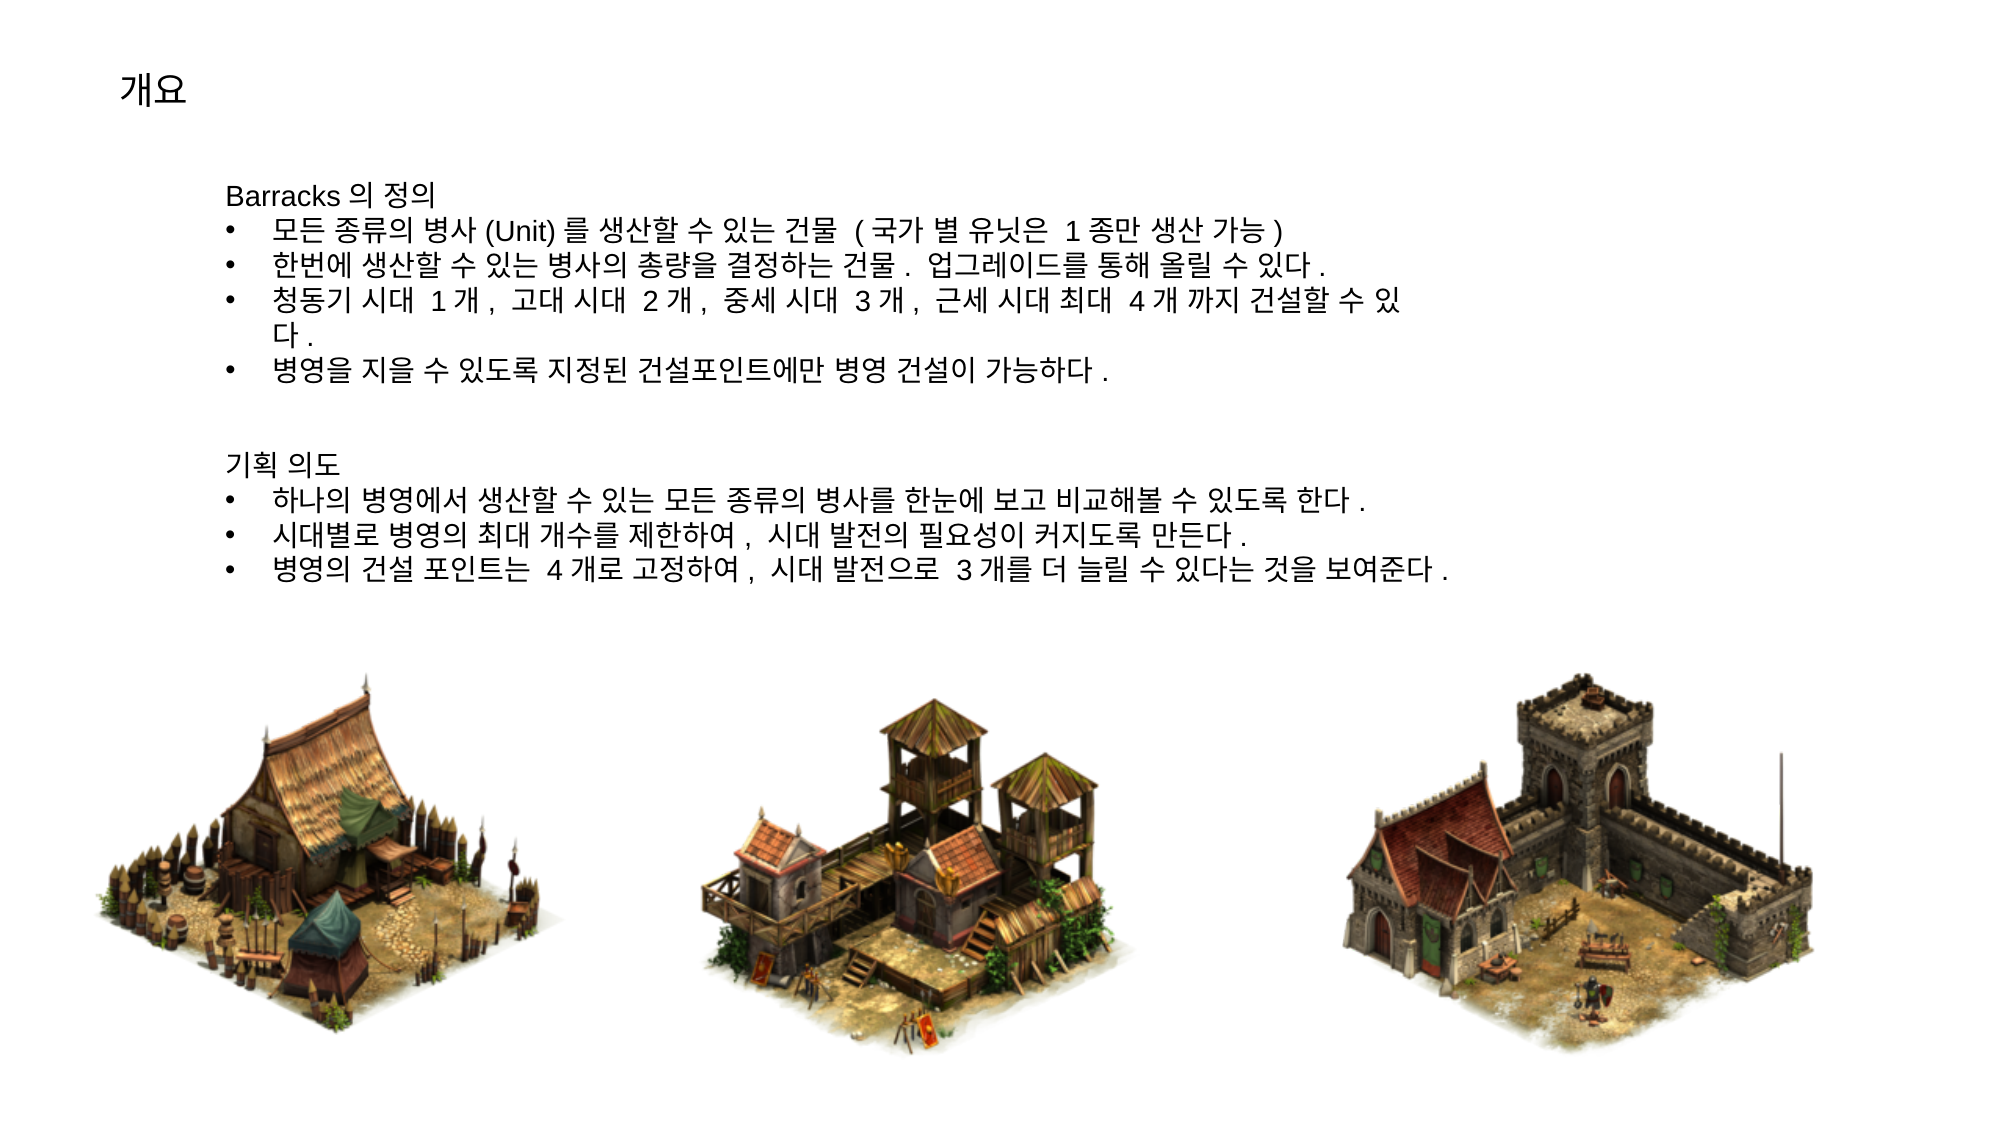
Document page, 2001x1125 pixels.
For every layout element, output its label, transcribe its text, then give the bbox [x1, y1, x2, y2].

picture [93, 671, 566, 1035]
picture [698, 698, 1140, 1060]
text_box 기획 의도 하나의 병영에서 생산할 수 있는 모든 종류의 병사를 한눈에 보고 비교해볼 수 있도록 한다. 시대별로 병영의 최대 개수를 제한하여, 시대 발전의 필요성이 커지도록 만든다. 병영의 건설 포인트는 4개로 고정하여, 시대 발전으로 3개를 더 늘릴 수 있다는 것을 보여준다. [210, 439, 1528, 596]
text_box Barracks의 정의 모든 종류의 병사(Unit)를 생산할 수 있는 건물 (국가 별 유닛은 1종만 생산 가능) 한번에 생산할 수 있는 병사의 총량을 결정하는 건물. 업그레이드를 통해 올릴 수 있다. 청동기 시대 1개, 고대 시대 2개, 중세 시대 3개, 근세 시대 최대 4개 까지 건설할 수 있다. 병영을 지을 수 있도록 지정된 건설포인트에만 병영 건설이 가능하다. [210, 169, 1457, 362]
text_box 개요 [104, 59, 211, 121]
picture [1342, 671, 1817, 1060]
